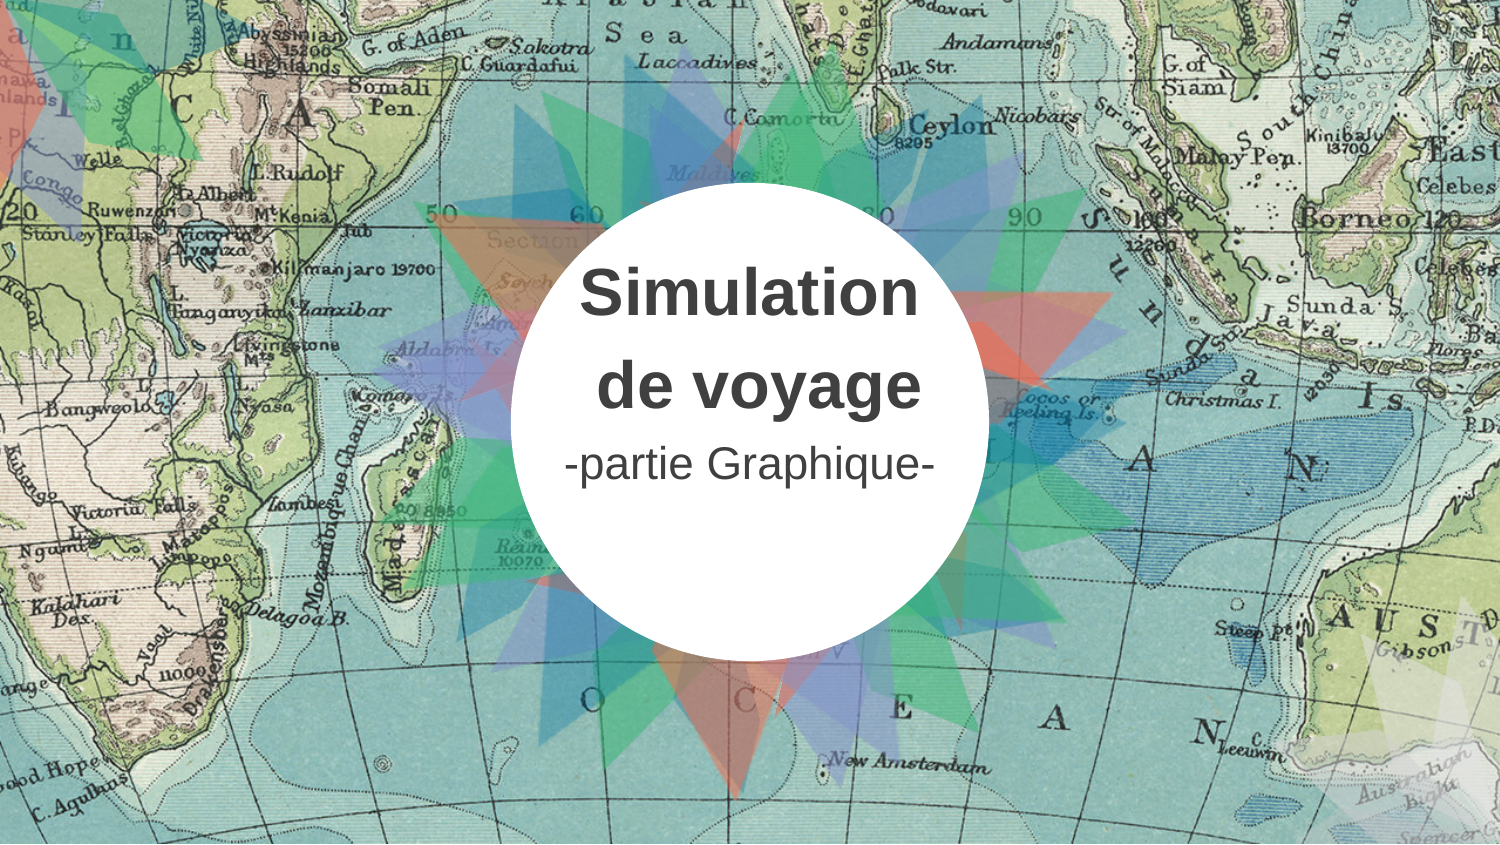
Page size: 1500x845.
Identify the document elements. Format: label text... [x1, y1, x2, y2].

picture [0, 0, 1500, 845]
list Simulation de voyage -partie Graphique- [525, 221, 975, 517]
